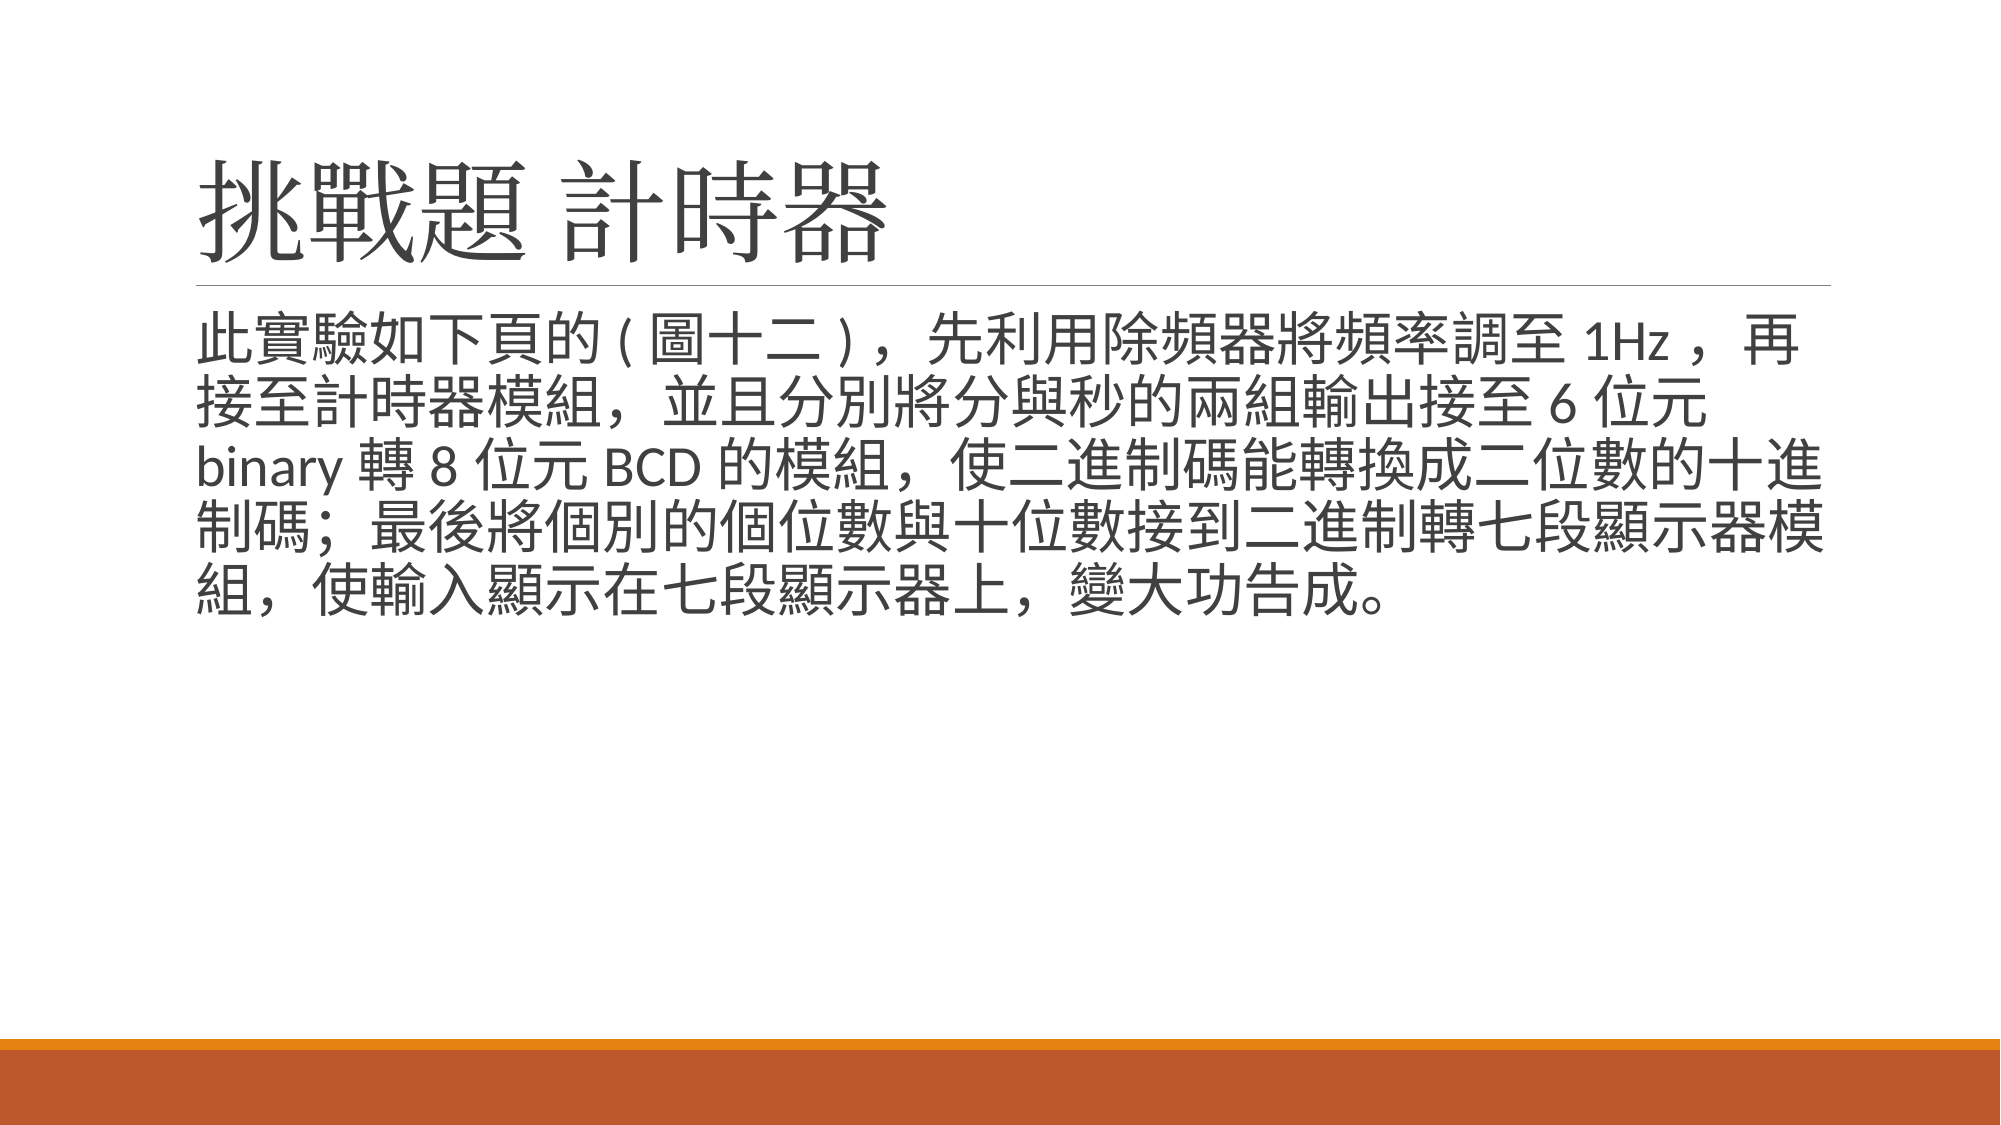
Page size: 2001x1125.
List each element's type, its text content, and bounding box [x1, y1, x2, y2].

list 此實驗如下頁的(圖十二)，先利用除頻器將頻率調至1Hz，再接至計時器模組，並且分別將分與秒的兩組輸出接至6位元binary轉8位元BCD的模組，使二進制碼能轉換成二位數的十進制碼；最後將個別的個位數與十位數接到二進制轉七段顯示器模組，使輸入顯示在七段顯示器上，變大功告成。 [180, 302, 1830, 963]
title 挑戰題 計時器 [180, 47, 1830, 285]
